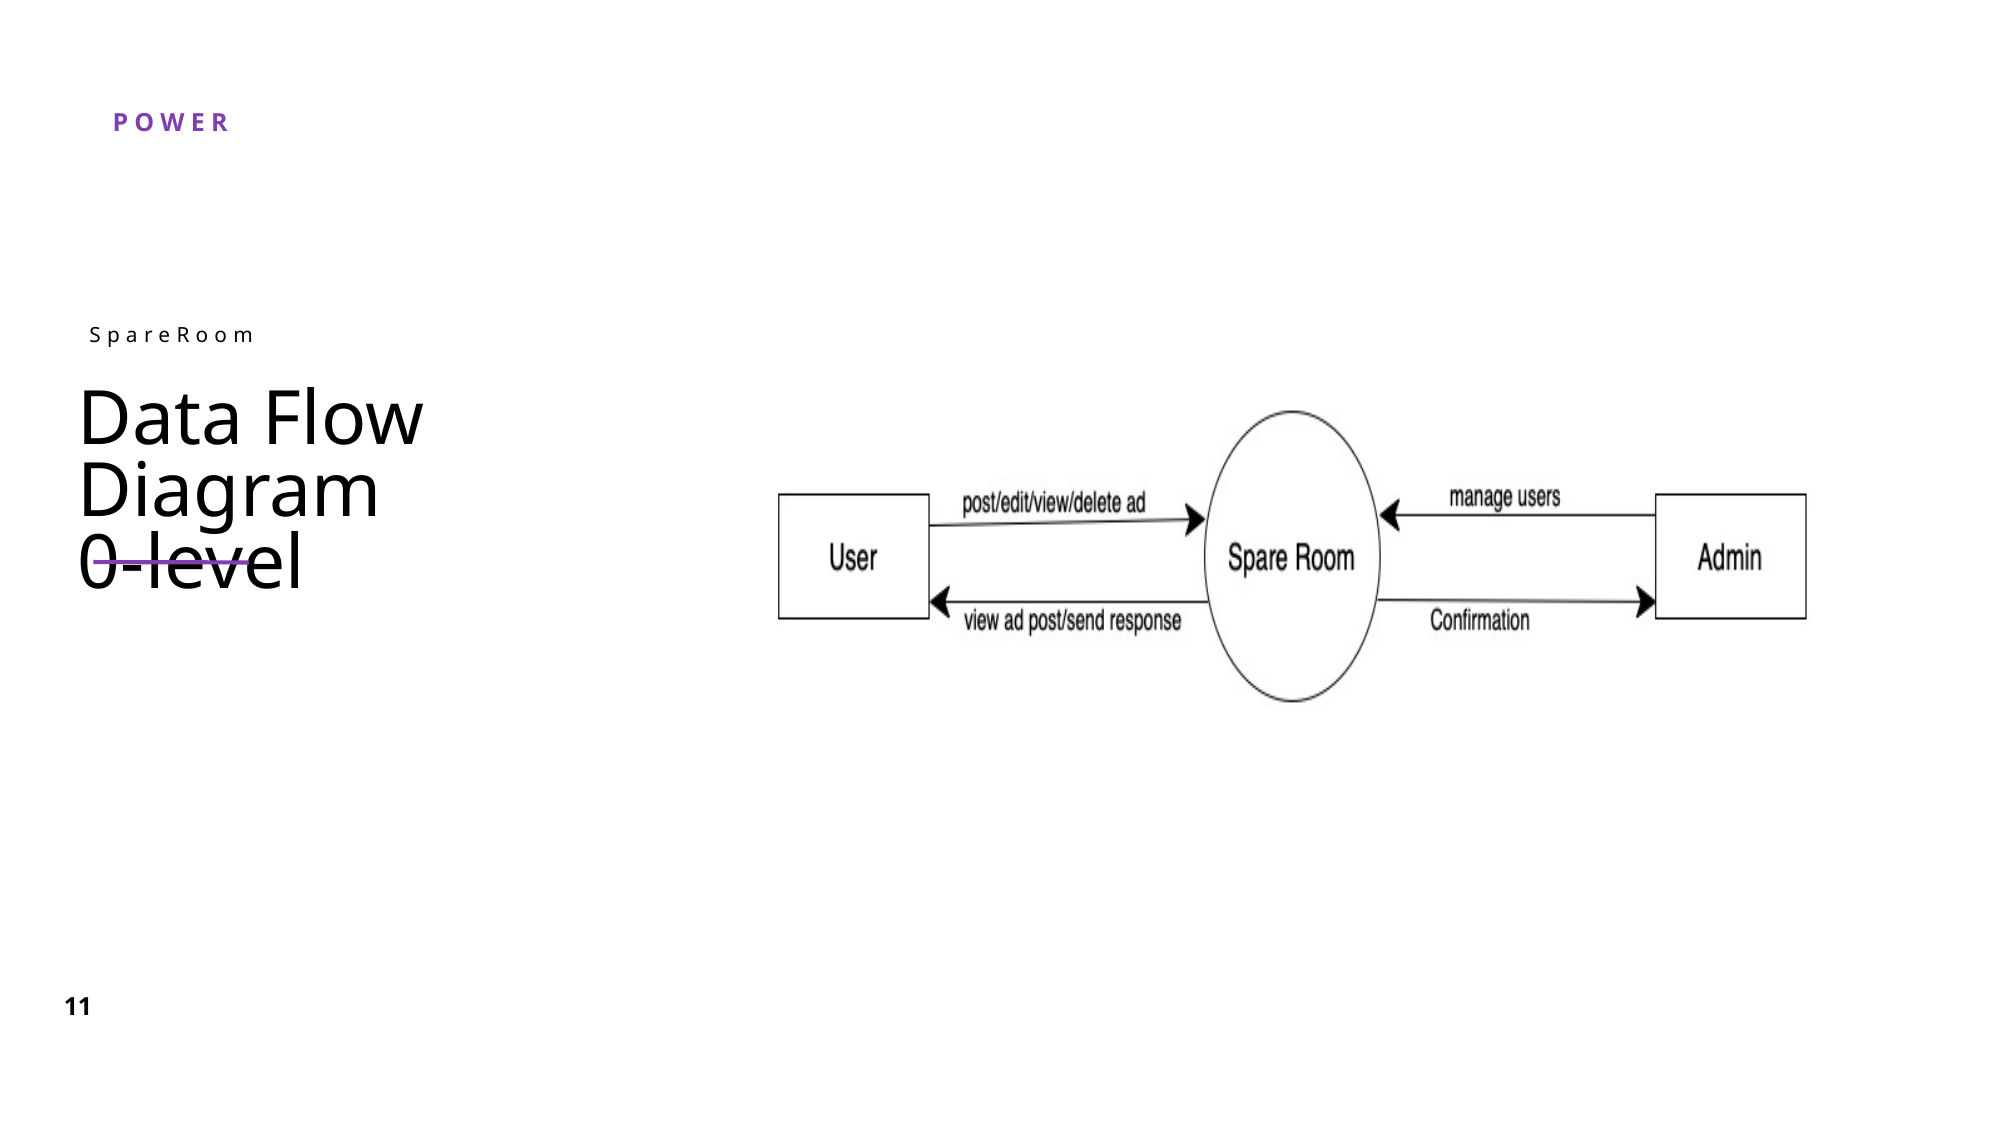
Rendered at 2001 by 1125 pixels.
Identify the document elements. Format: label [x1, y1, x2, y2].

picture [678, 246, 1907, 868]
text_box [77, 326, 678, 534]
